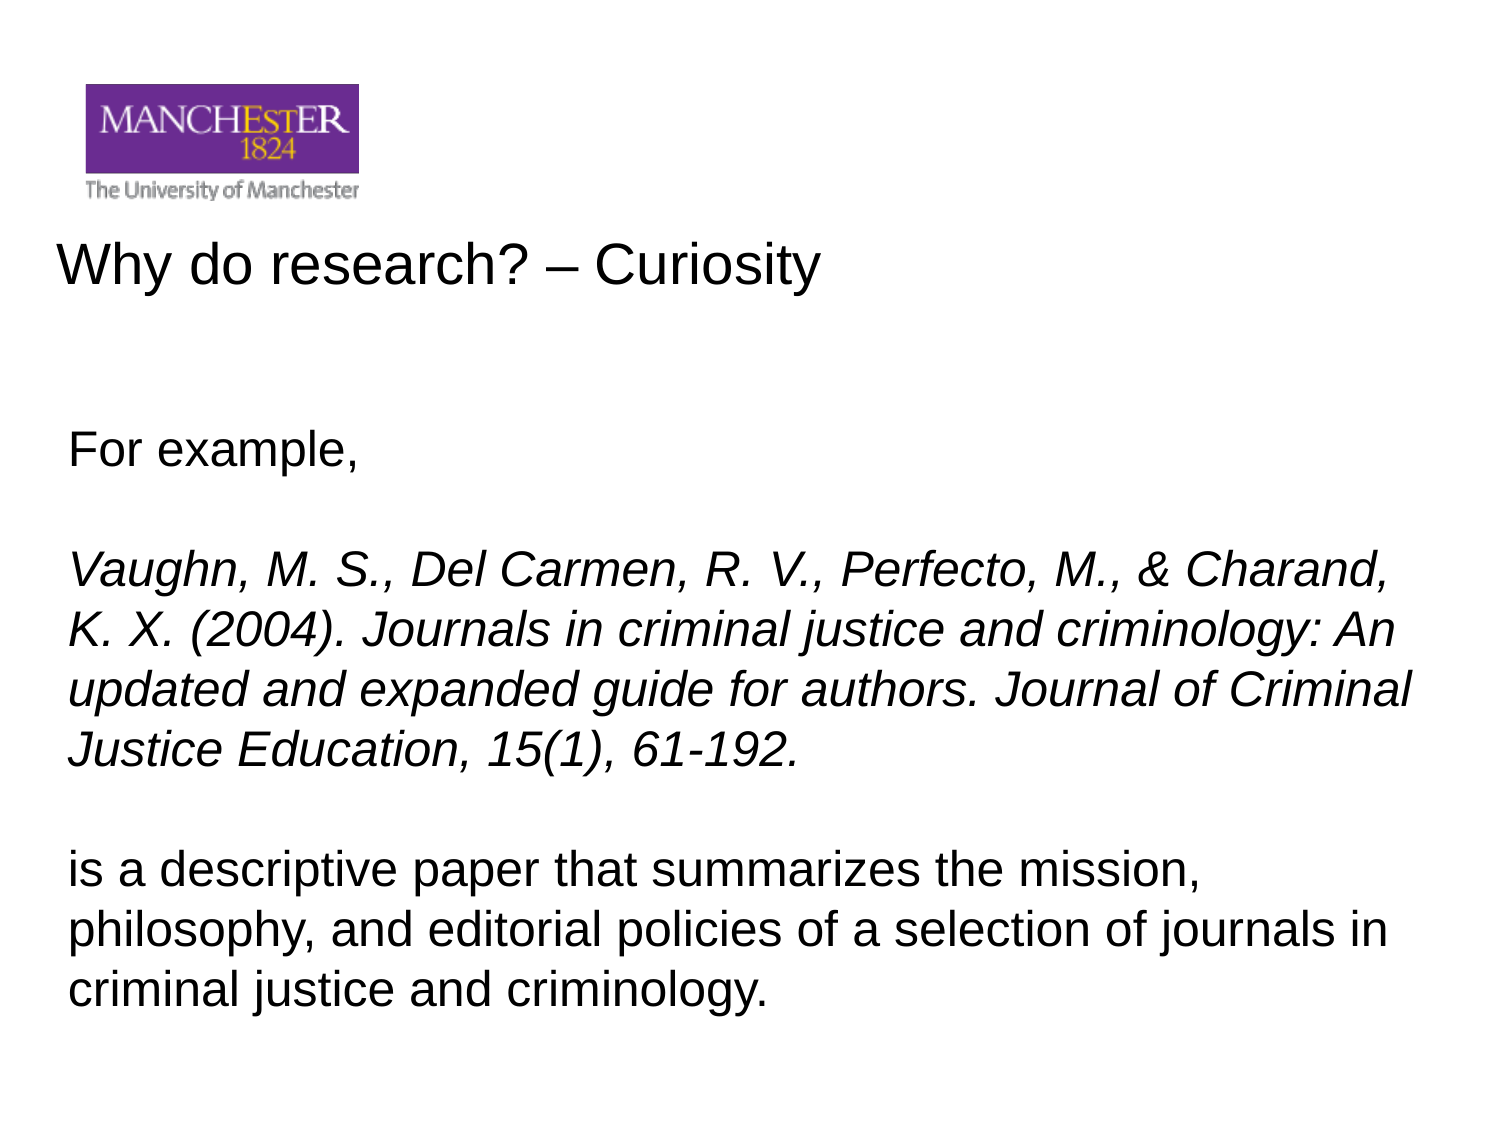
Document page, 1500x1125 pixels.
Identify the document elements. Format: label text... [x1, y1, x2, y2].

text_box For example, Vaughn, M. S., Del Carmen, R. V., Perfecto, M., & Charand, K. X. (2004). Journals in criminal justice and criminology: An updated and expanded guide for authors. Journal of Criminal Justice Education, 15(1), 61-192. is a descriptive paper that summarizes the mission, philosophy, and editorial policies of a selection of journals in criminal justice and criminology. [53, 408, 1447, 1024]
list Why do research? – Curiosity [40, 136, 1435, 1071]
